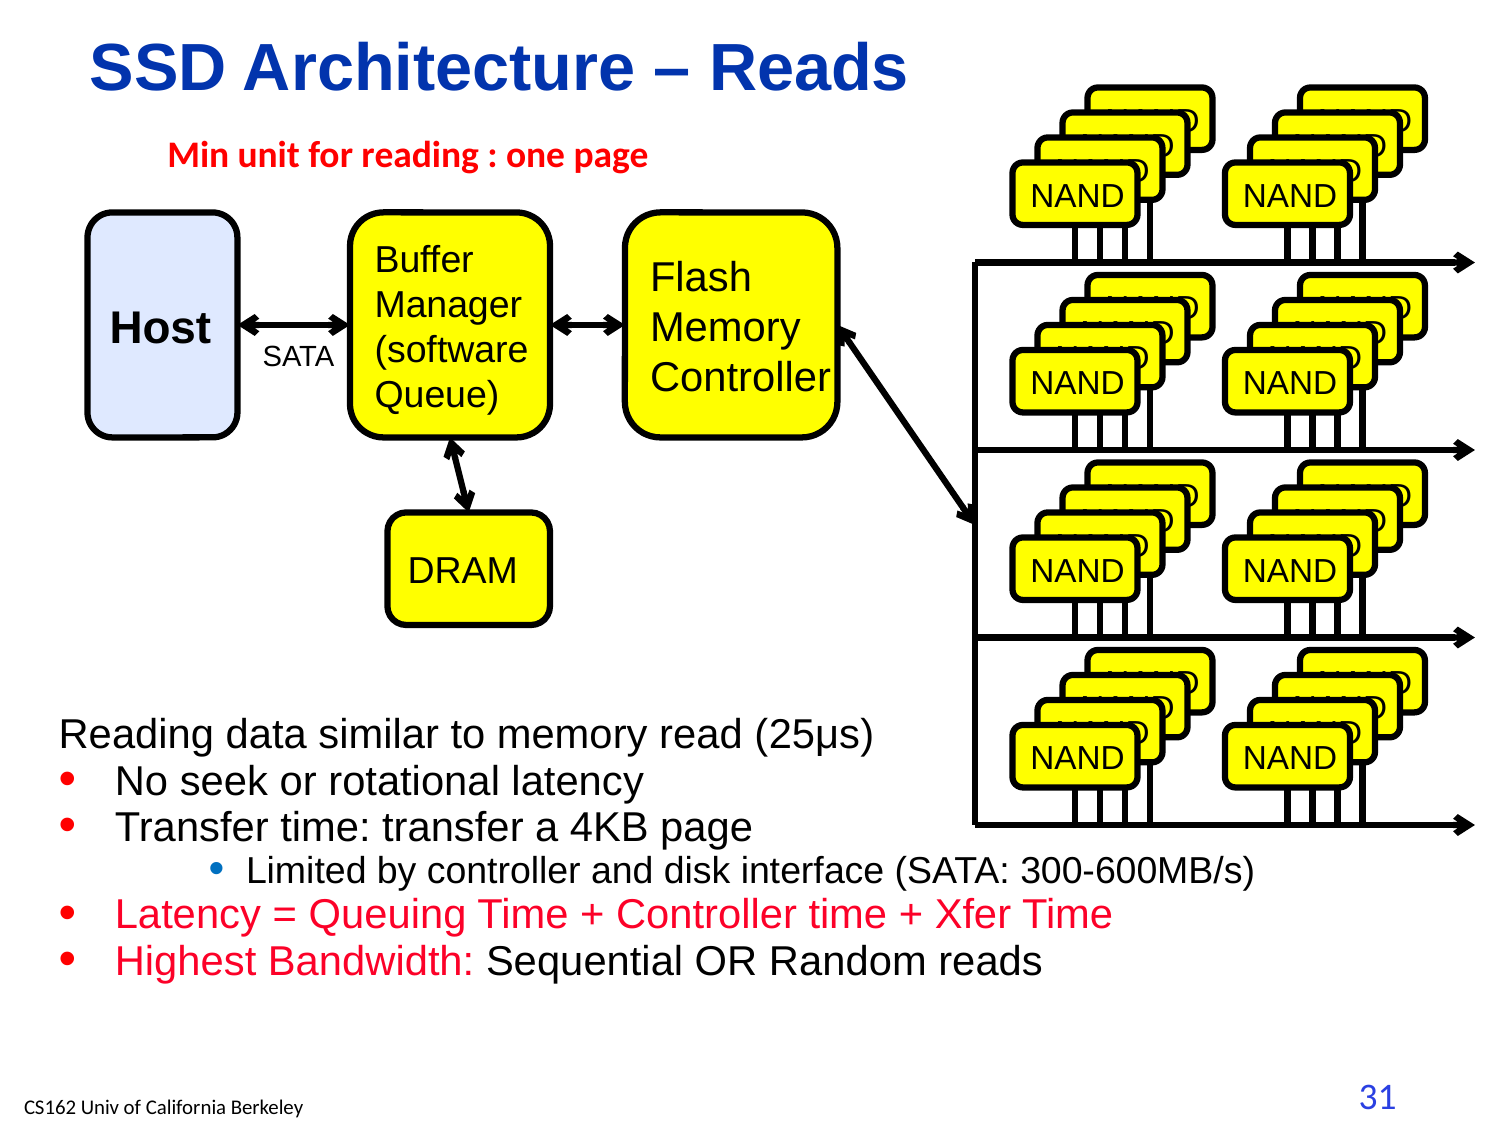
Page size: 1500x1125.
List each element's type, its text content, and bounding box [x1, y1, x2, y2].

title SSD Architecture – Reads [75, 24, 1250, 113]
text_box Flash Memory Controller [624, 212, 838, 438]
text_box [974, 87, 1476, 826]
text_box CS162 Univ of California Berkeley [9, 1086, 319, 1125]
list Reading data similar to memory read (25μs) No seek or rotational latency Transfer time: transfer a 4KB page Limited by controller and disk interface (SATA: 300-600MB/s) Latency = Queuing Time + Controller time + Xfer Time Highest Bandwidth: Sequential OR Random reads [43, 709, 1419, 1097]
text_box Buffer Manager (software Queue) [349, 212, 551, 438]
text_box DRAM [387, 512, 550, 625]
text_box Host [87, 212, 238, 438]
text_box Min unit for reading : one page [152, 122, 665, 182]
text_box SATA [247, 331, 350, 381]
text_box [837, 324, 976, 526]
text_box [449, 437, 469, 513]
